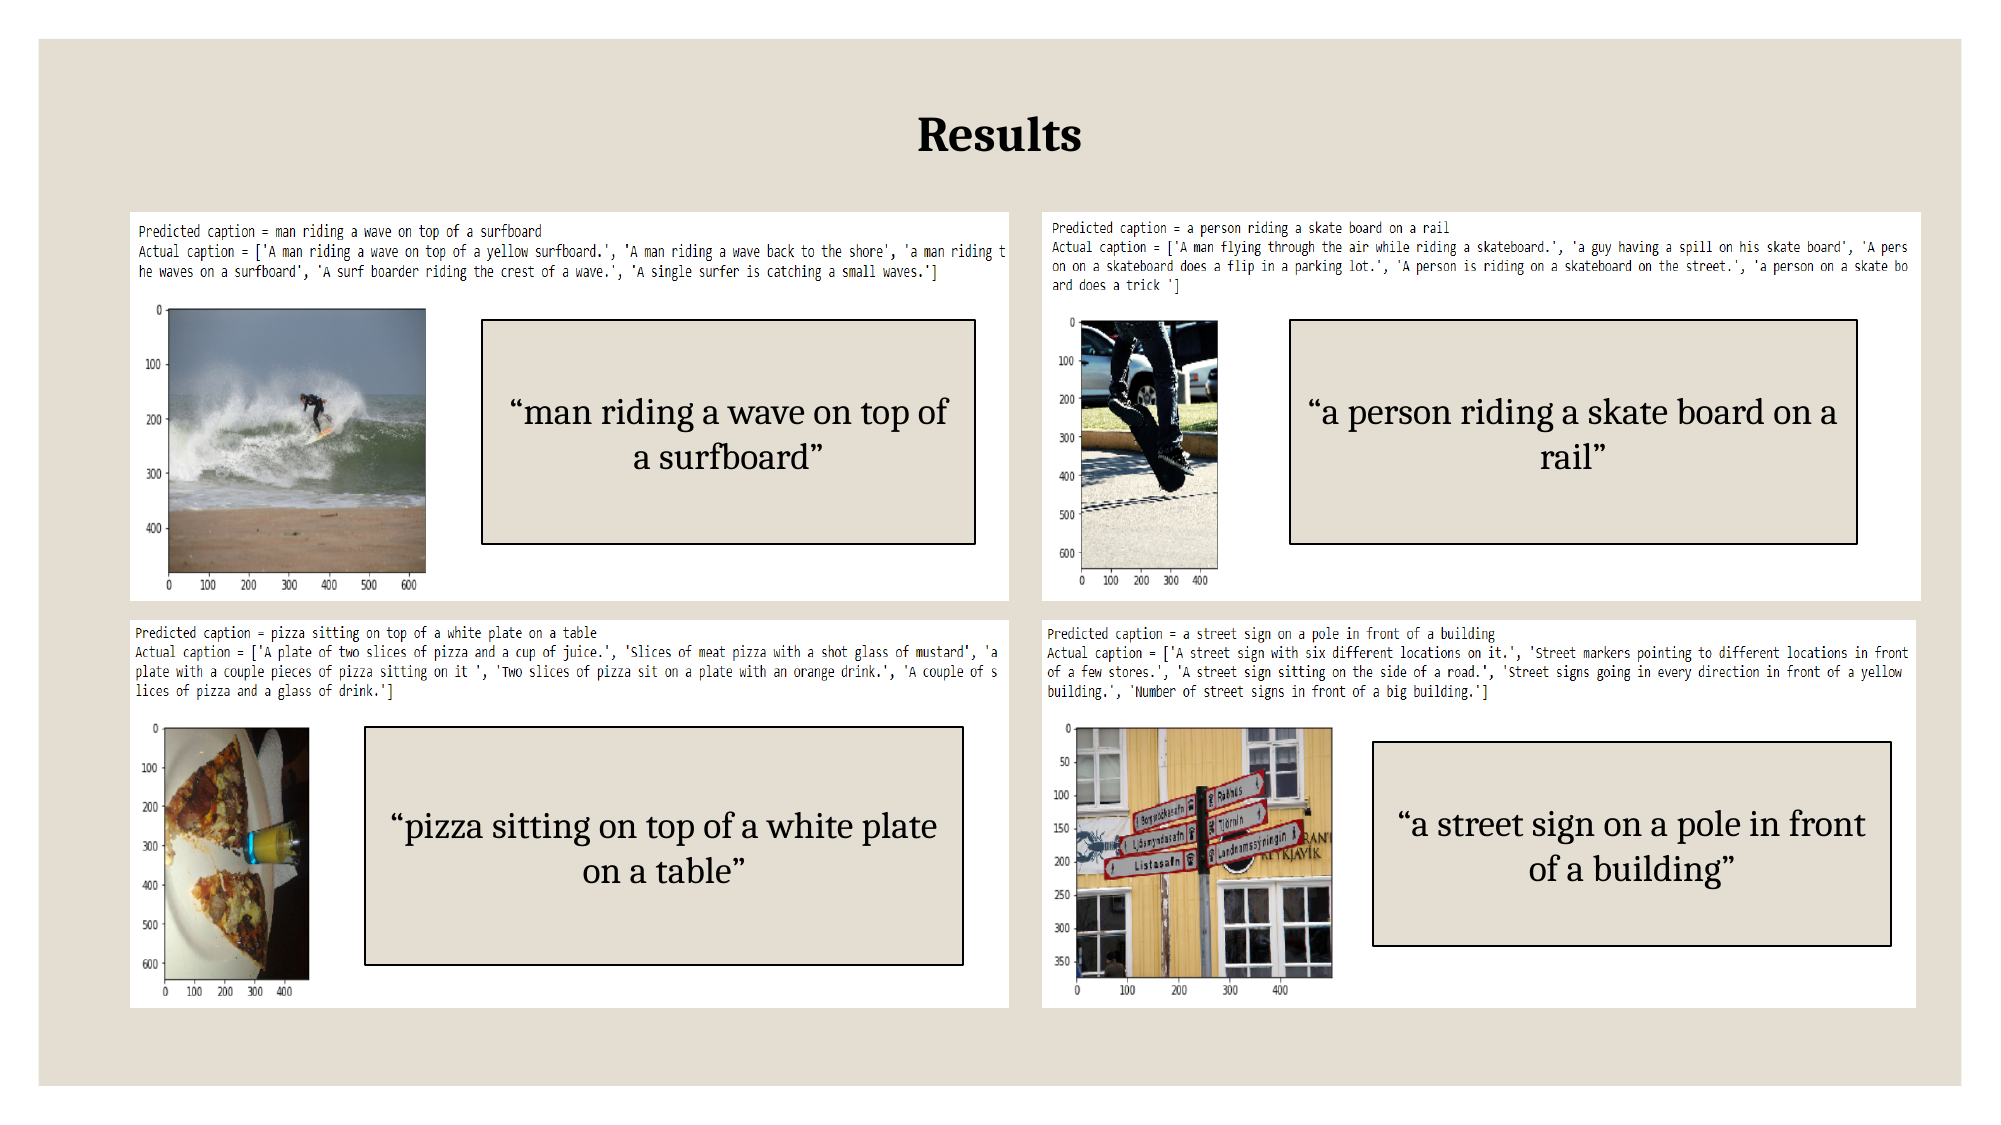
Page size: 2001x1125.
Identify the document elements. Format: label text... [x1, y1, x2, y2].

picture [130, 212, 1009, 601]
picture [130, 620, 1009, 1008]
text_box Results [902, 94, 1098, 170]
picture [1042, 620, 1916, 1008]
picture [1042, 212, 1921, 601]
